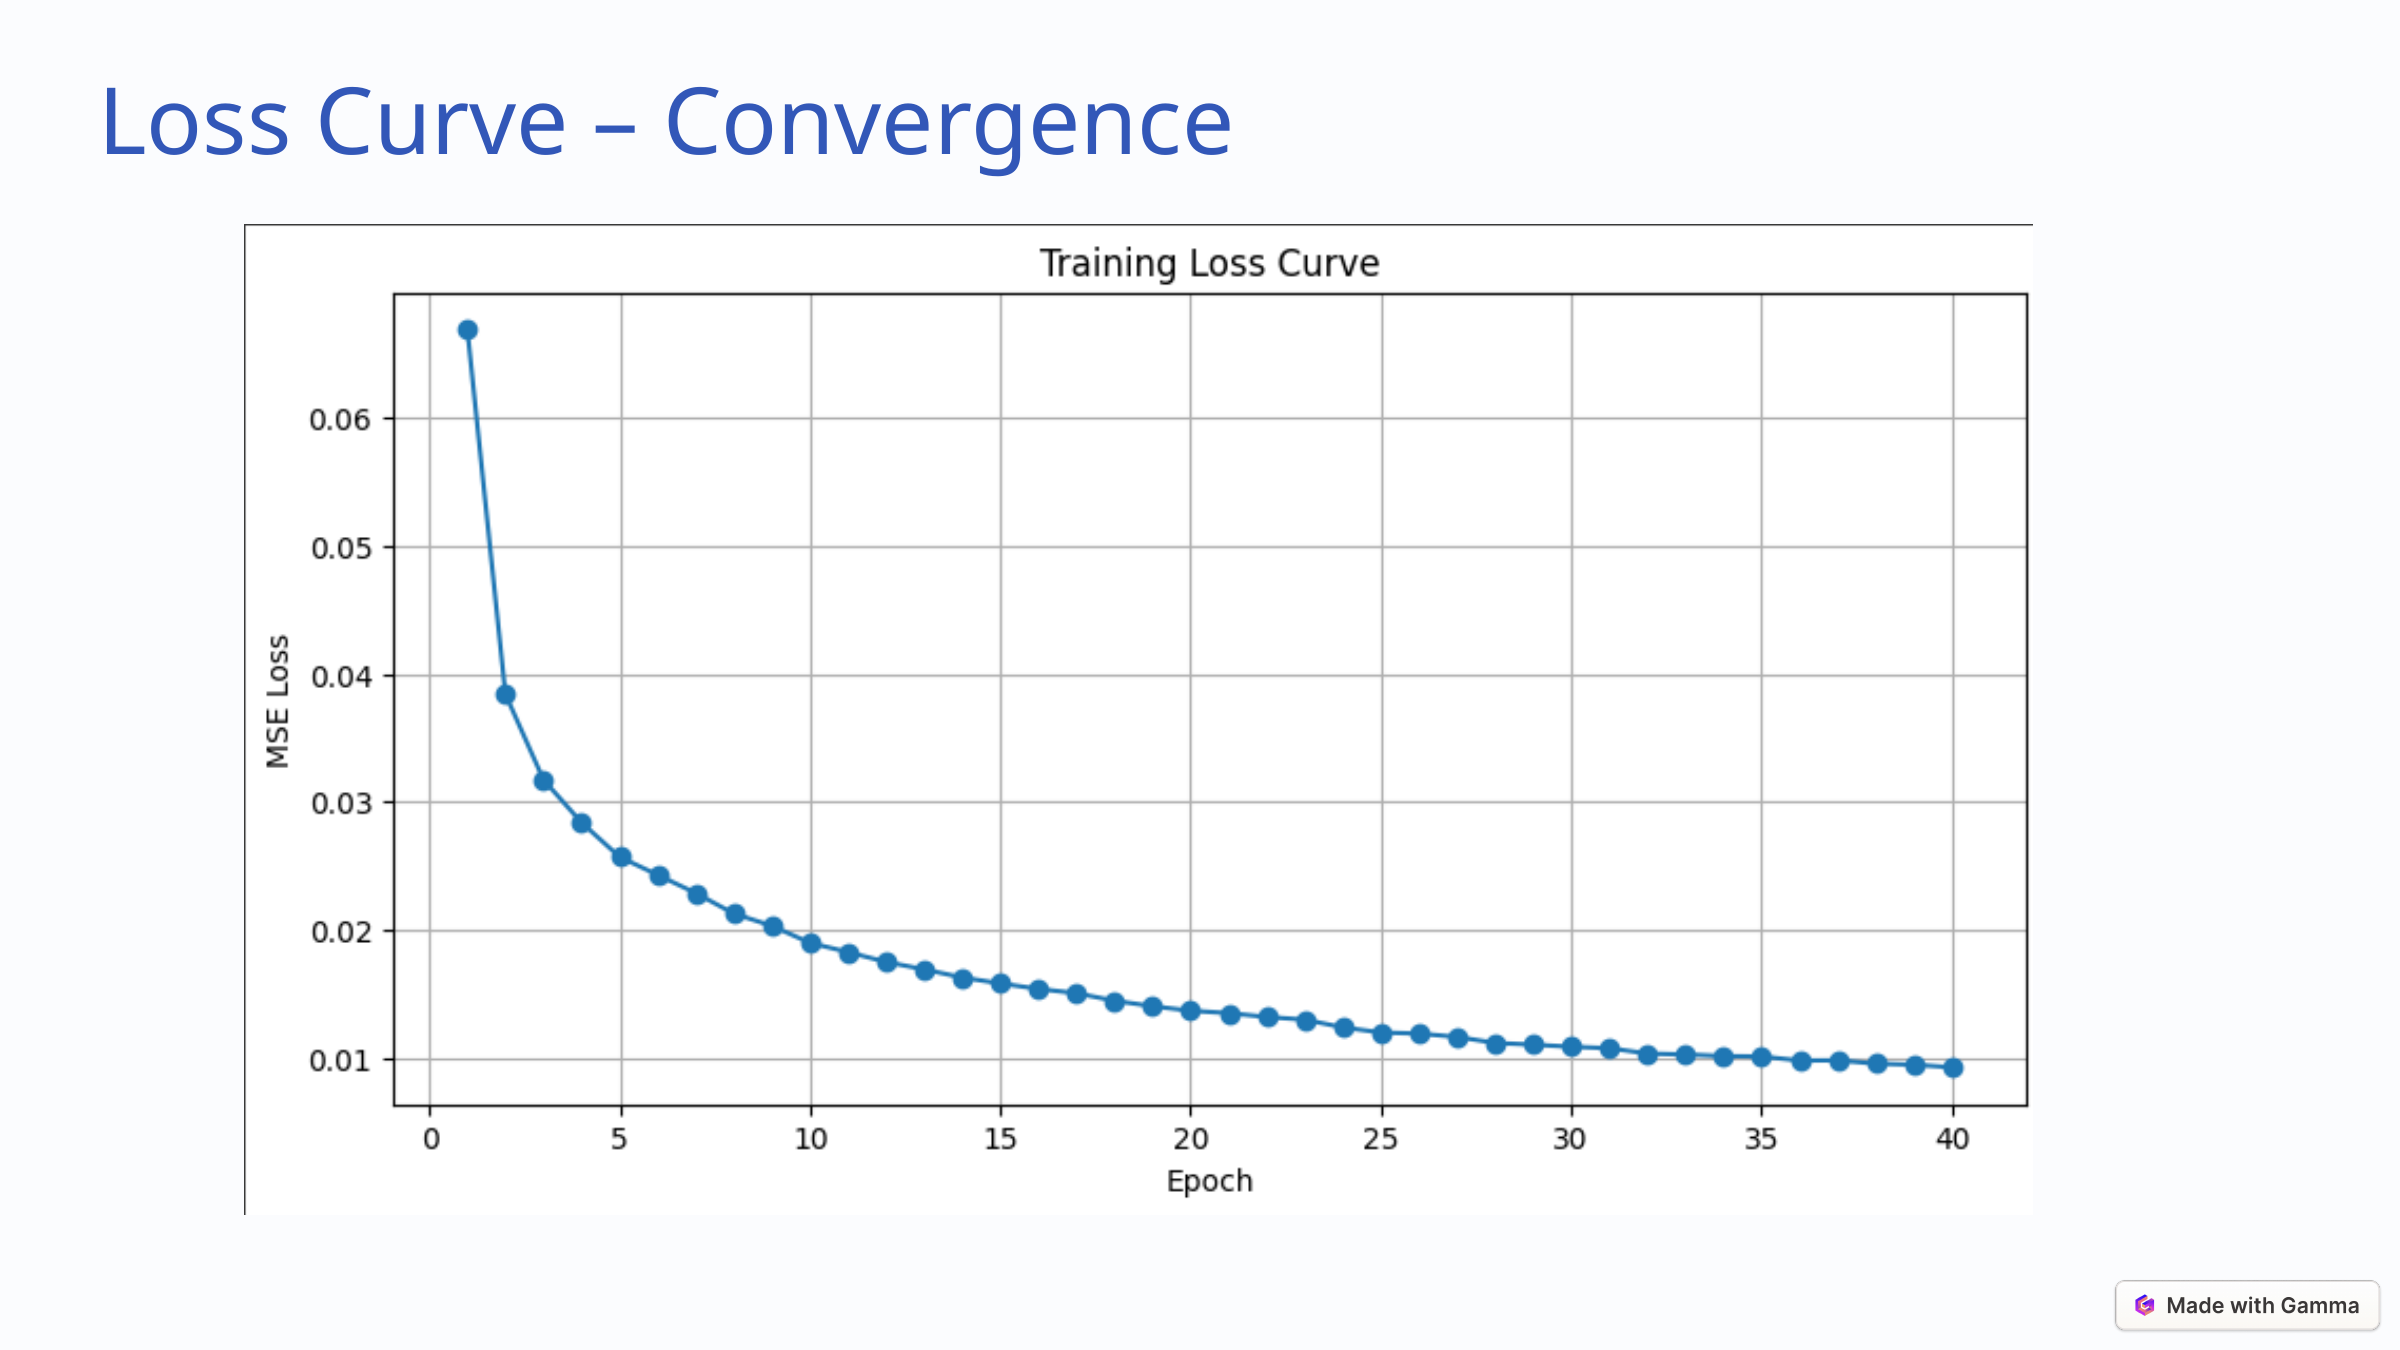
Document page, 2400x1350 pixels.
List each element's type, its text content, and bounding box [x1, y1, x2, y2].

text_box Loss Curve – Convergence [98, 57, 2238, 290]
picture [2106, 1271, 2389, 1339]
picture [244, 224, 2033, 1215]
